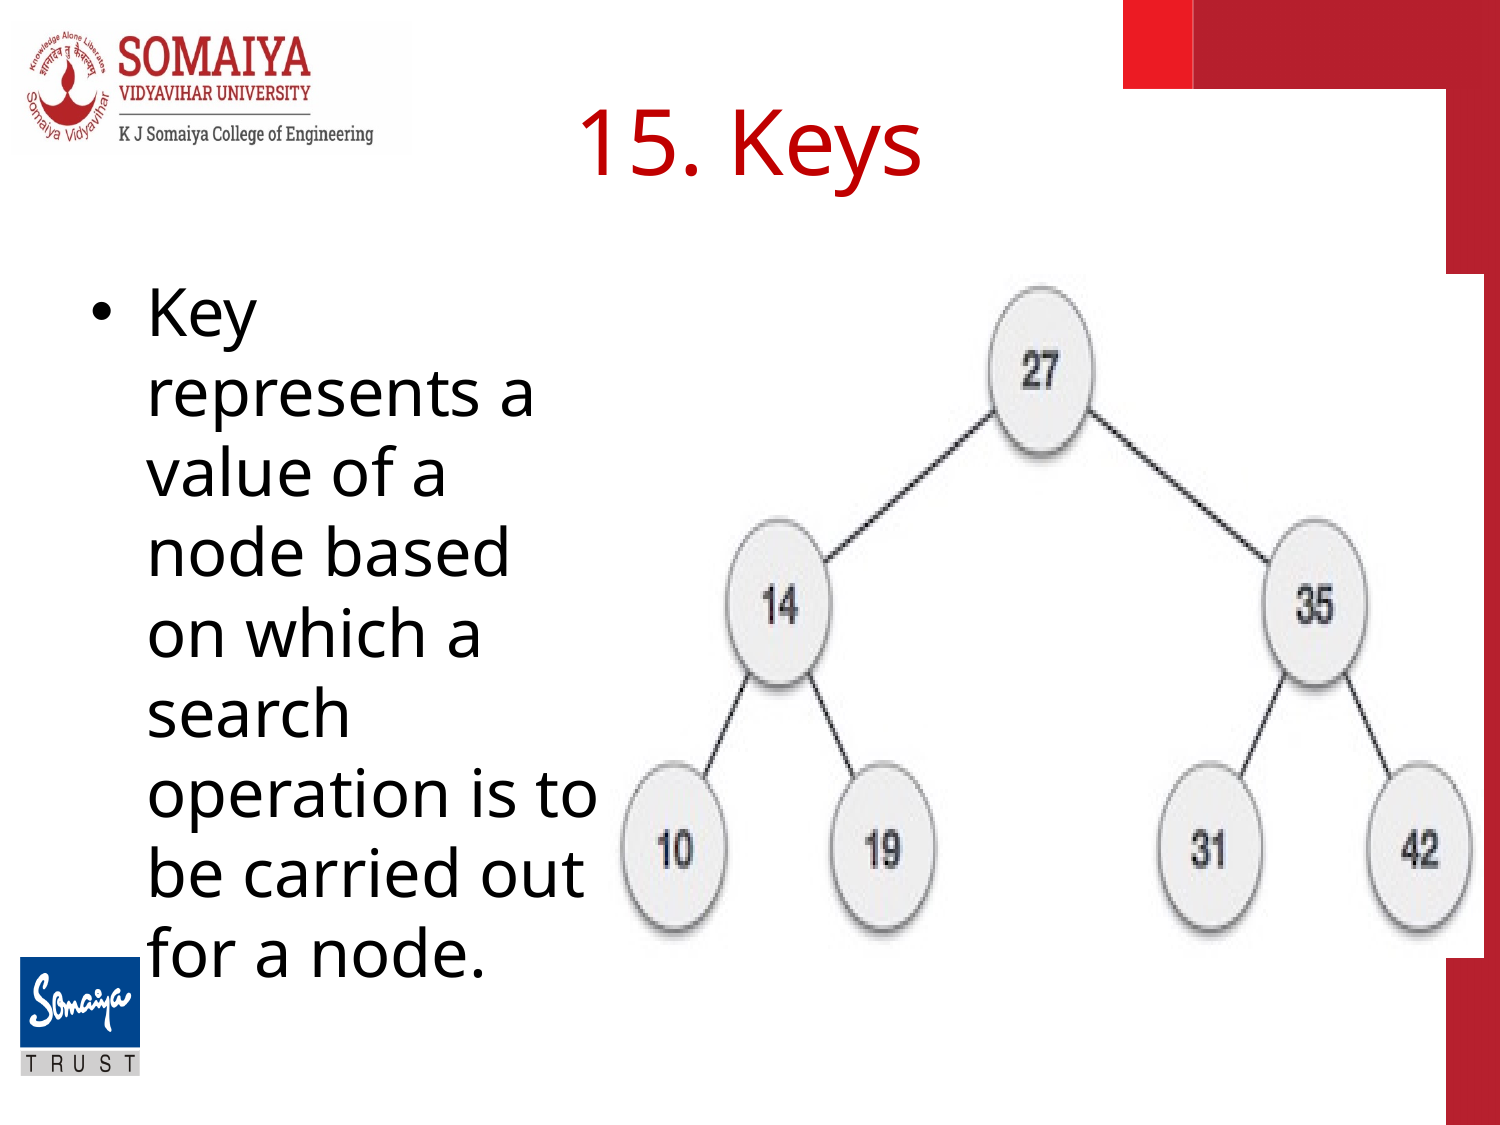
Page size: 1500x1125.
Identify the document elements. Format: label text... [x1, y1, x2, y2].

picture [20, 956, 140, 1076]
title 15. Keys [75, 45, 1425, 233]
list Key represents a value of a node based on which a search operation is to be carried out for a node. [75, 262, 625, 1005]
picture [608, 0, 1500, 1125]
picture [11, 21, 412, 156]
